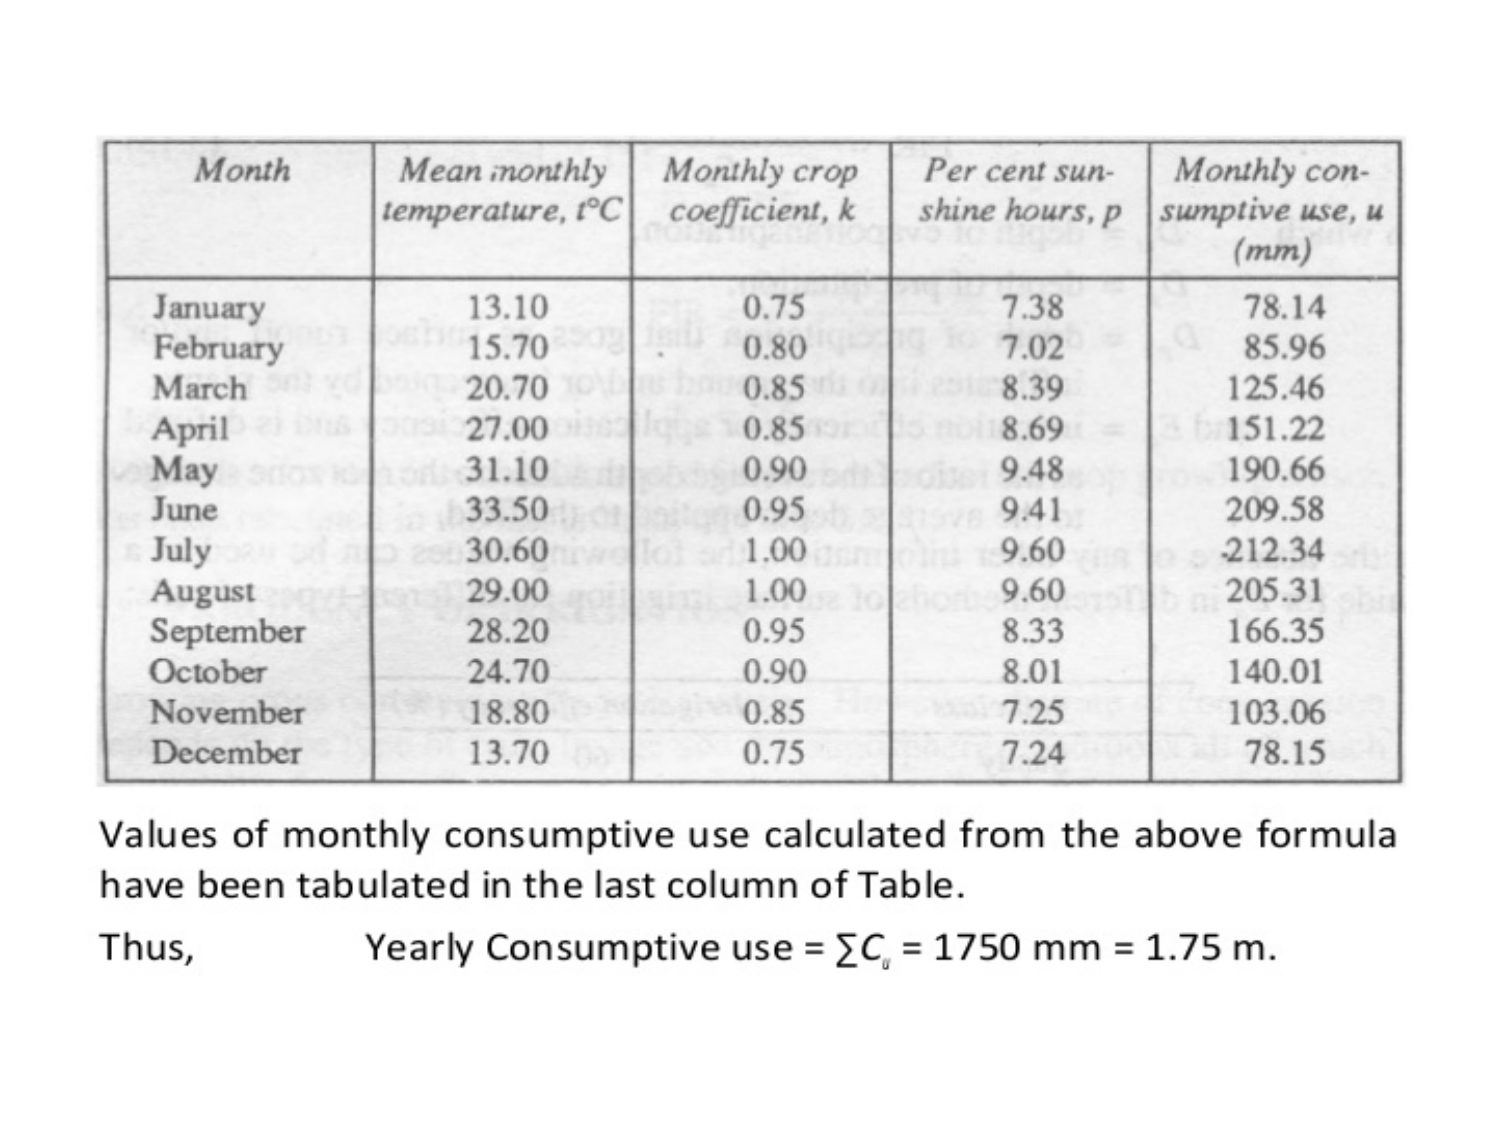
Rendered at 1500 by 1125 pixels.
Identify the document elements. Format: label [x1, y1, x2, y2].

list [87, 74, 1413, 1006]
